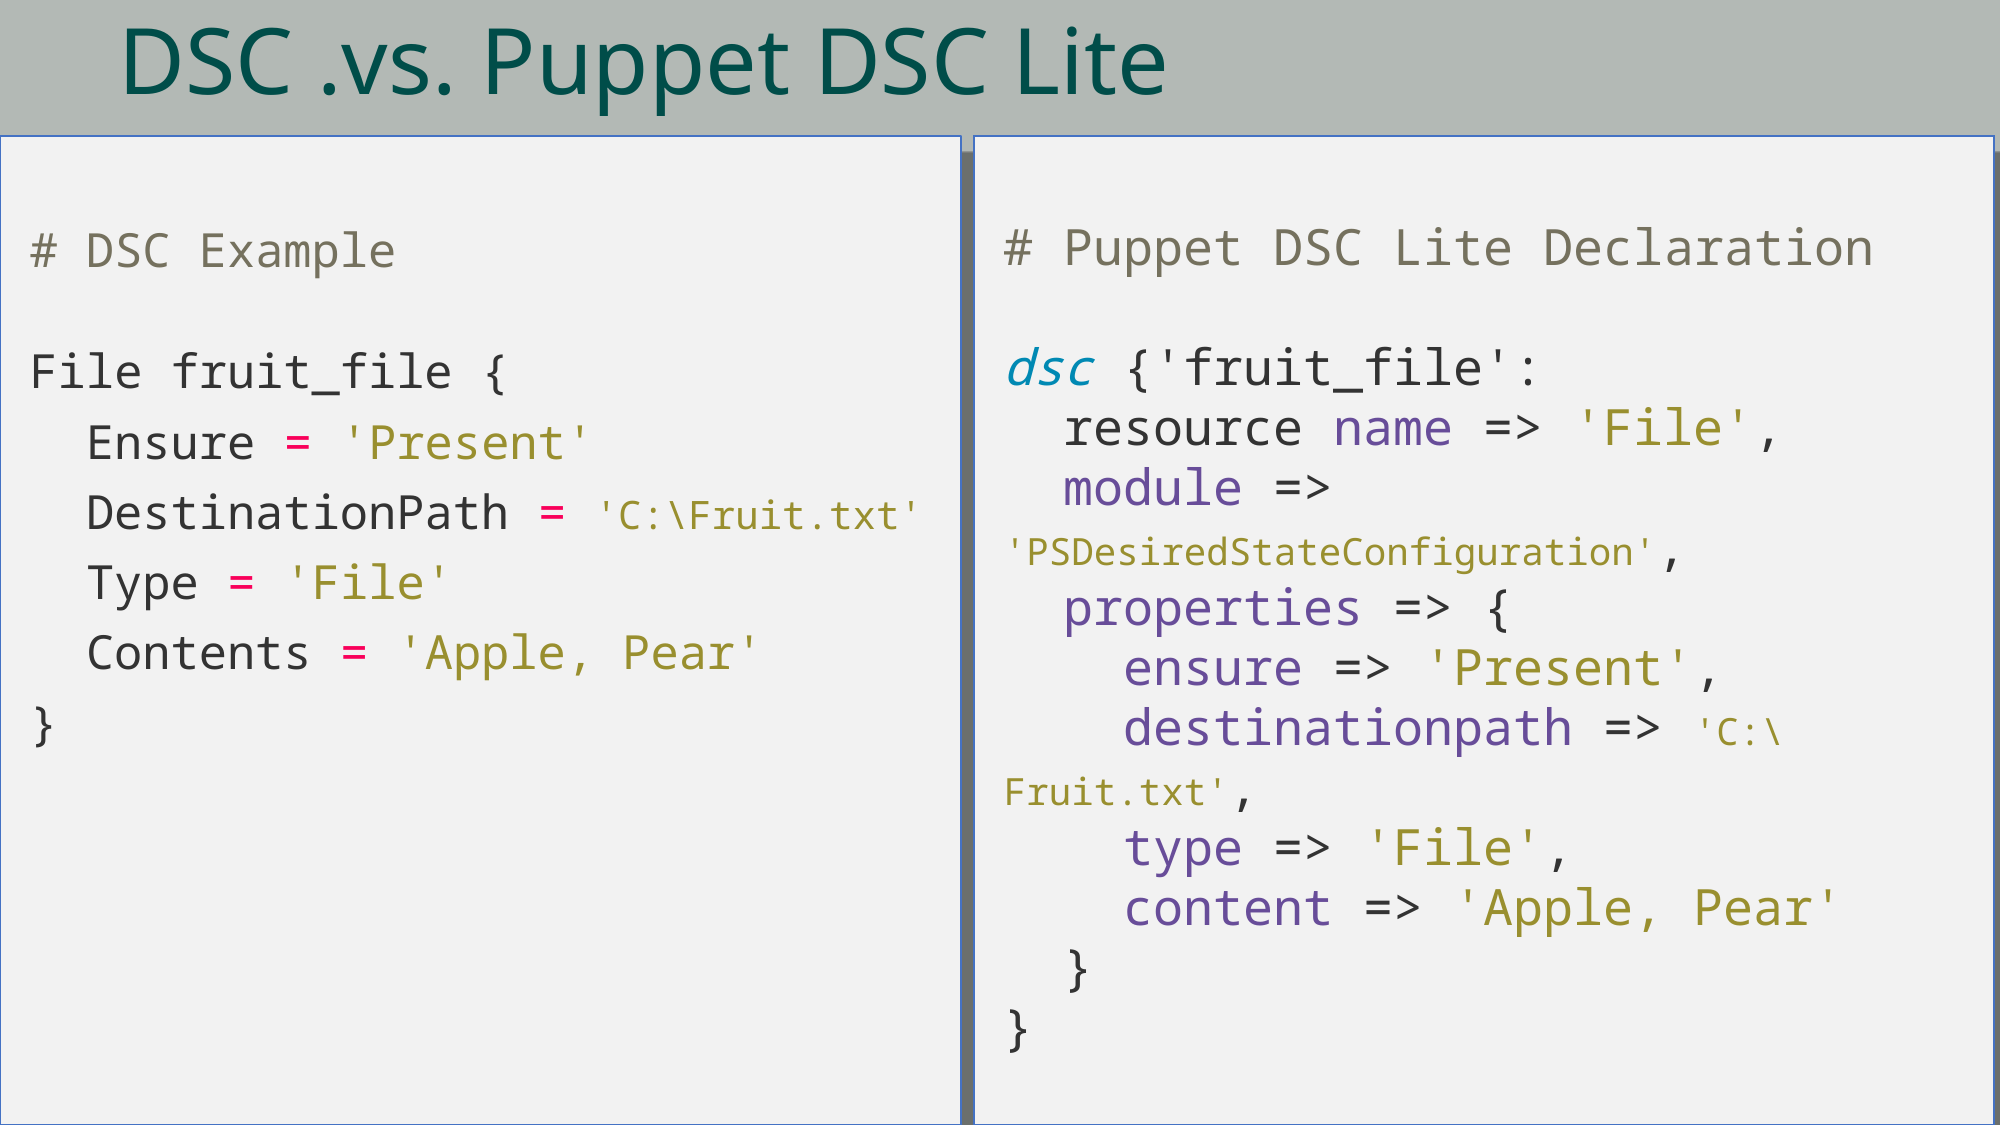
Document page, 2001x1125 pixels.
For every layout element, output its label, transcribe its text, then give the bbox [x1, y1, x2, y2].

text_box DSC .vs. Puppet DSC Lite [103, 7, 1829, 136]
list # DSC Example File fruit_file { Ensure = 'Present' DestinationPath = 'C:\Fruit.txt' Type = 'File' Contents = 'Apple, Pear' } [0, 136, 961, 1125]
text_box # Puppet DSC Lite Declaration dsc {'fruit_file': resource name => 'File', module => 'PSDesiredStateConfiguration', properties => { ensure => 'Present', destinationpath => 'C:\Fruit.txt', type => 'File', content => 'Apple, Pear' } } [974, 136, 1994, 1125]
